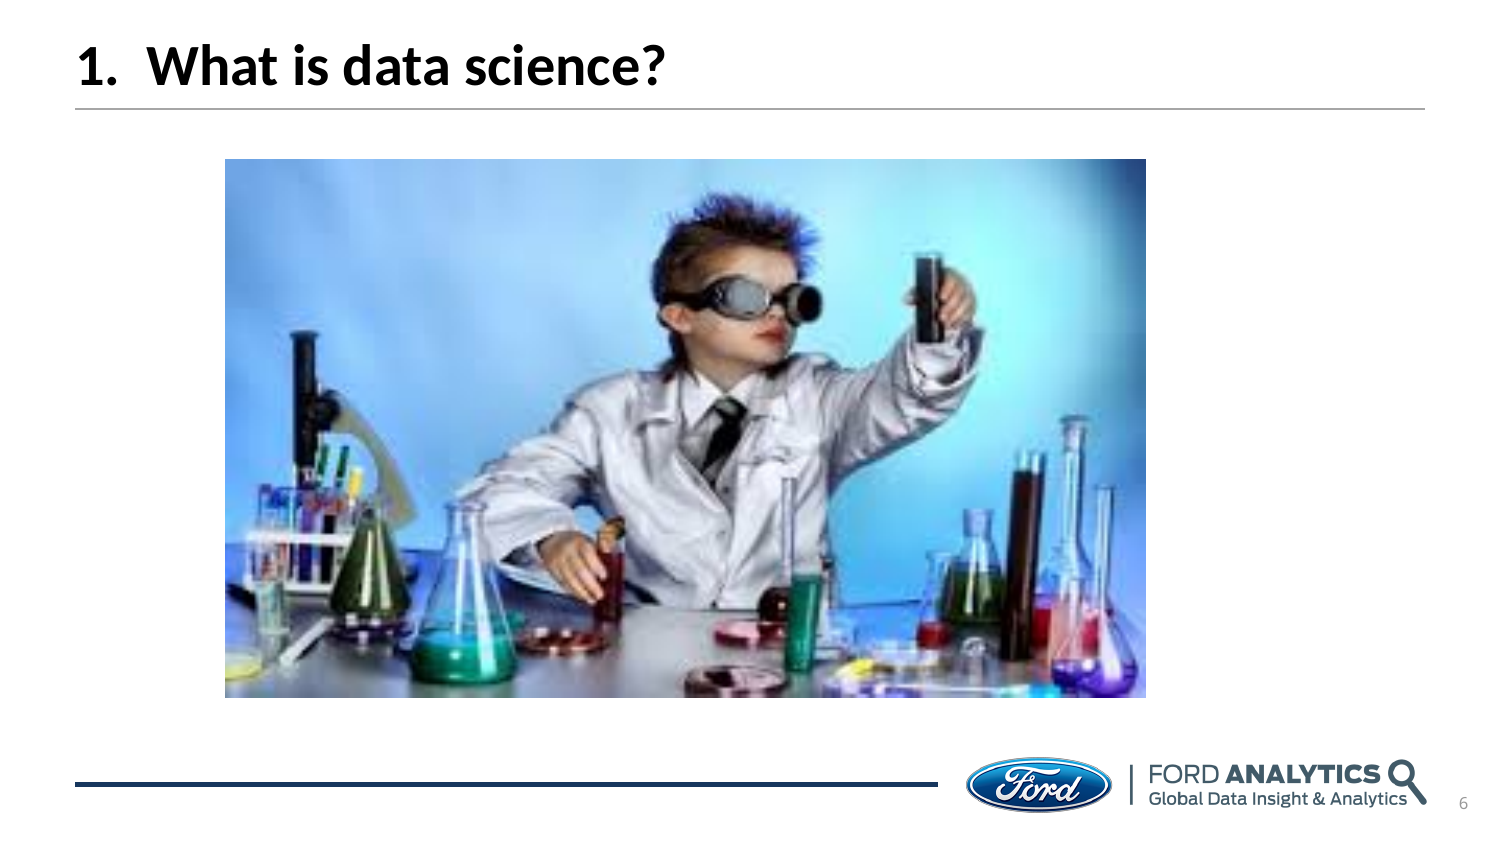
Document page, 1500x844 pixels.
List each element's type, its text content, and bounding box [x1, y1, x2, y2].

text_box 1. What is data science? [74, 19, 1425, 97]
picture [964, 752, 1429, 817]
picture [224, 159, 1146, 699]
